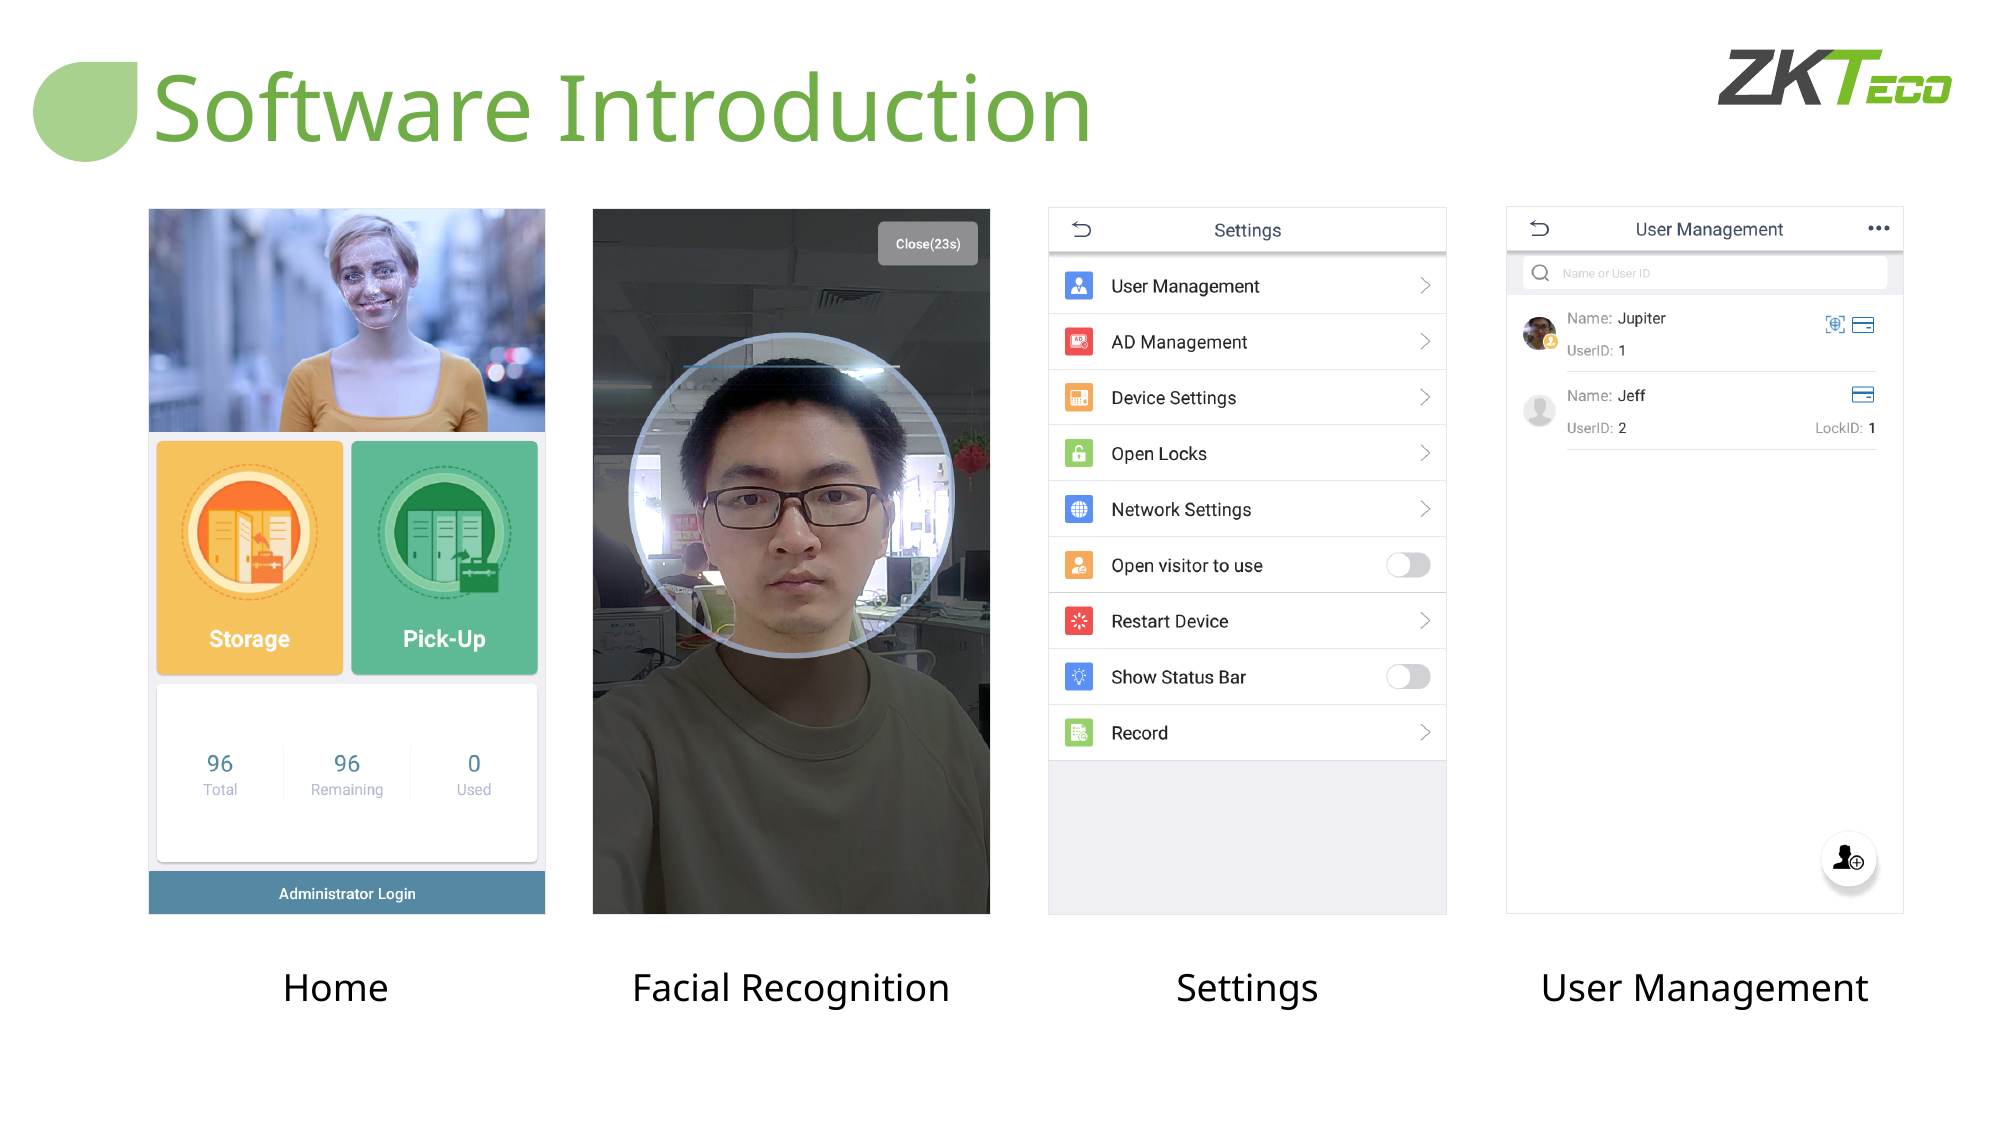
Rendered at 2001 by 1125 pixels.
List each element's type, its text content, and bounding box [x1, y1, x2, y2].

text_box User Management [1525, 956, 1884, 1017]
picture [1048, 207, 1447, 915]
picture [592, 208, 990, 915]
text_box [1717, 49, 1952, 105]
text_box Home [267, 956, 404, 1017]
text_box [32, 60, 139, 163]
picture [1505, 206, 1904, 914]
text_box Facial Recognition [617, 956, 966, 1017]
picture [148, 208, 546, 915]
text_box Software Introduction [137, 33, 1593, 190]
text_box Settings [1161, 956, 1334, 1017]
